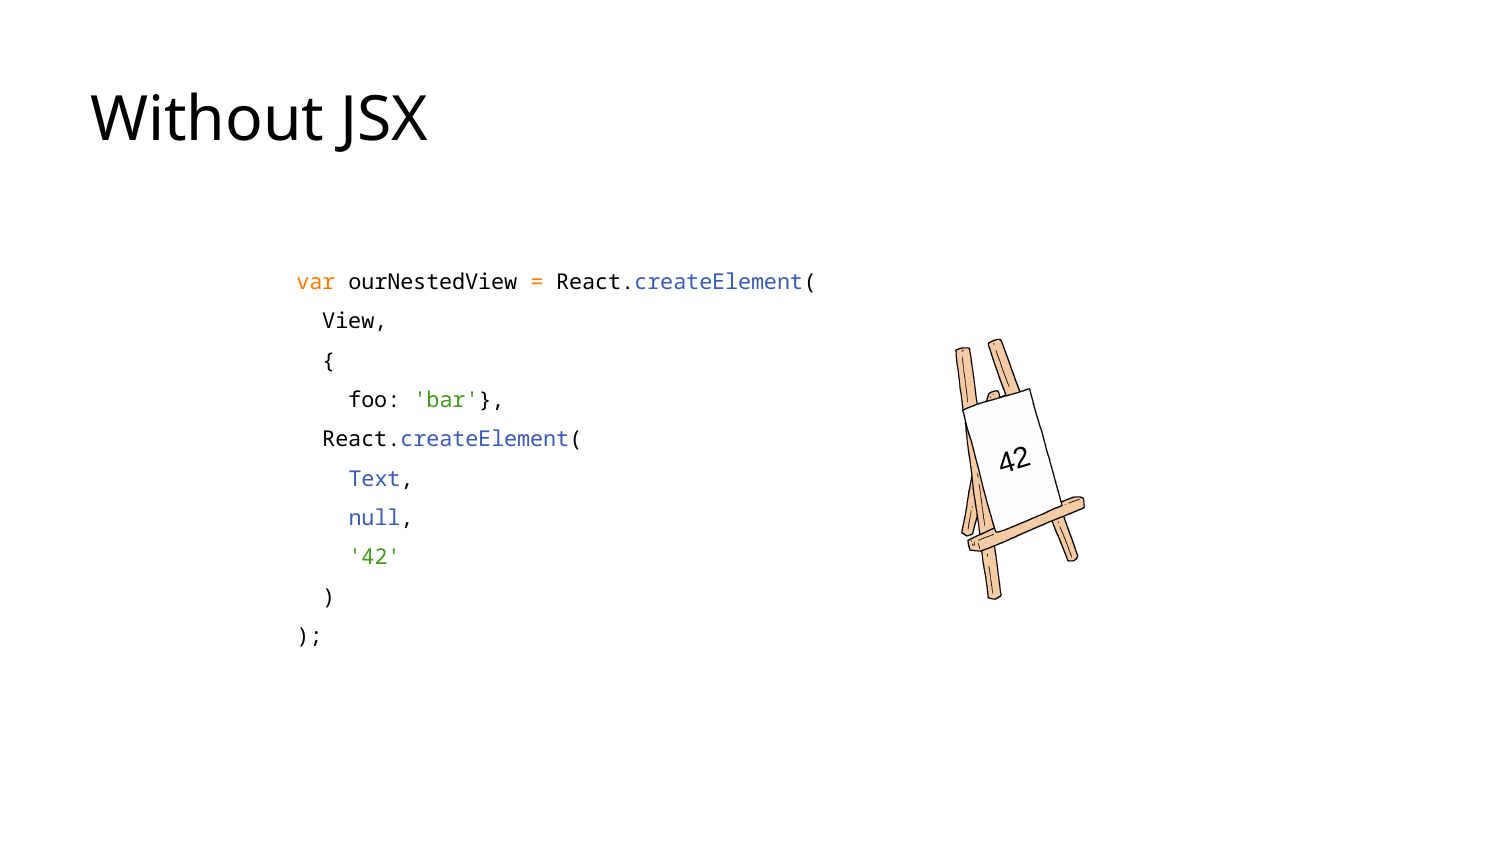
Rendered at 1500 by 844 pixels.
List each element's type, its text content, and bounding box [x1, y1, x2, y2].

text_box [879, 338, 1146, 604]
text_box Without JSX [0, 49, 1500, 183]
text_box var ourNestedView = React.createElement( View, { foo: 'bar'}, React.createElement( Text, null, '42' ) ); [275, 255, 993, 687]
